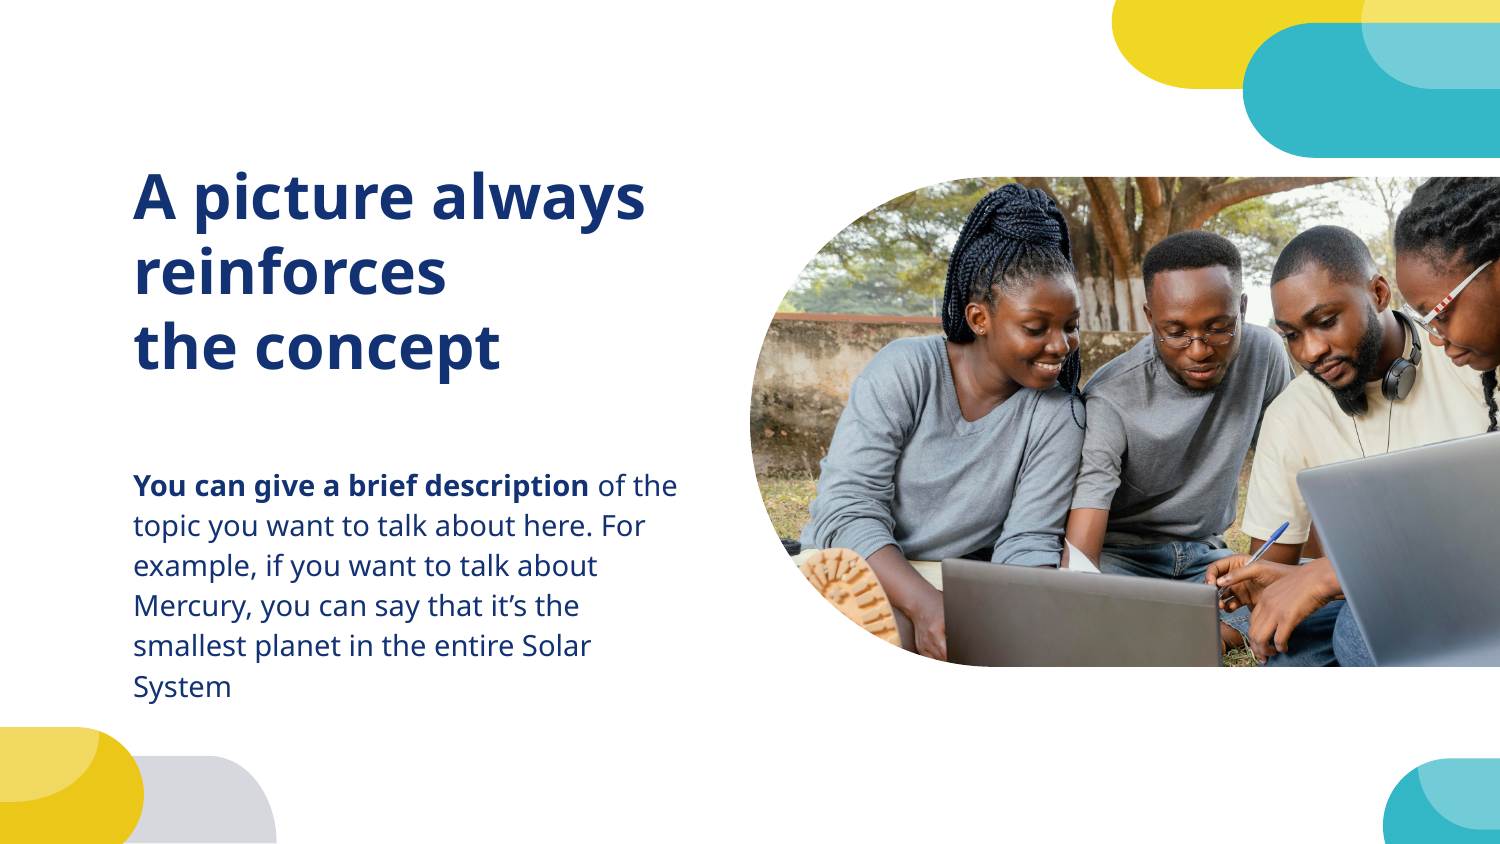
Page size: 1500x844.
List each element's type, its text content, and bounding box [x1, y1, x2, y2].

subtitle You can give a brief description of the topic you want to talk about here. For example, if you want to talk about Mercury, you can say that it’s the smallest planet in the entire Solar System [118, 446, 713, 678]
title A picture always reinforces the concept [118, 166, 713, 397]
picture [749, 176, 1500, 668]
